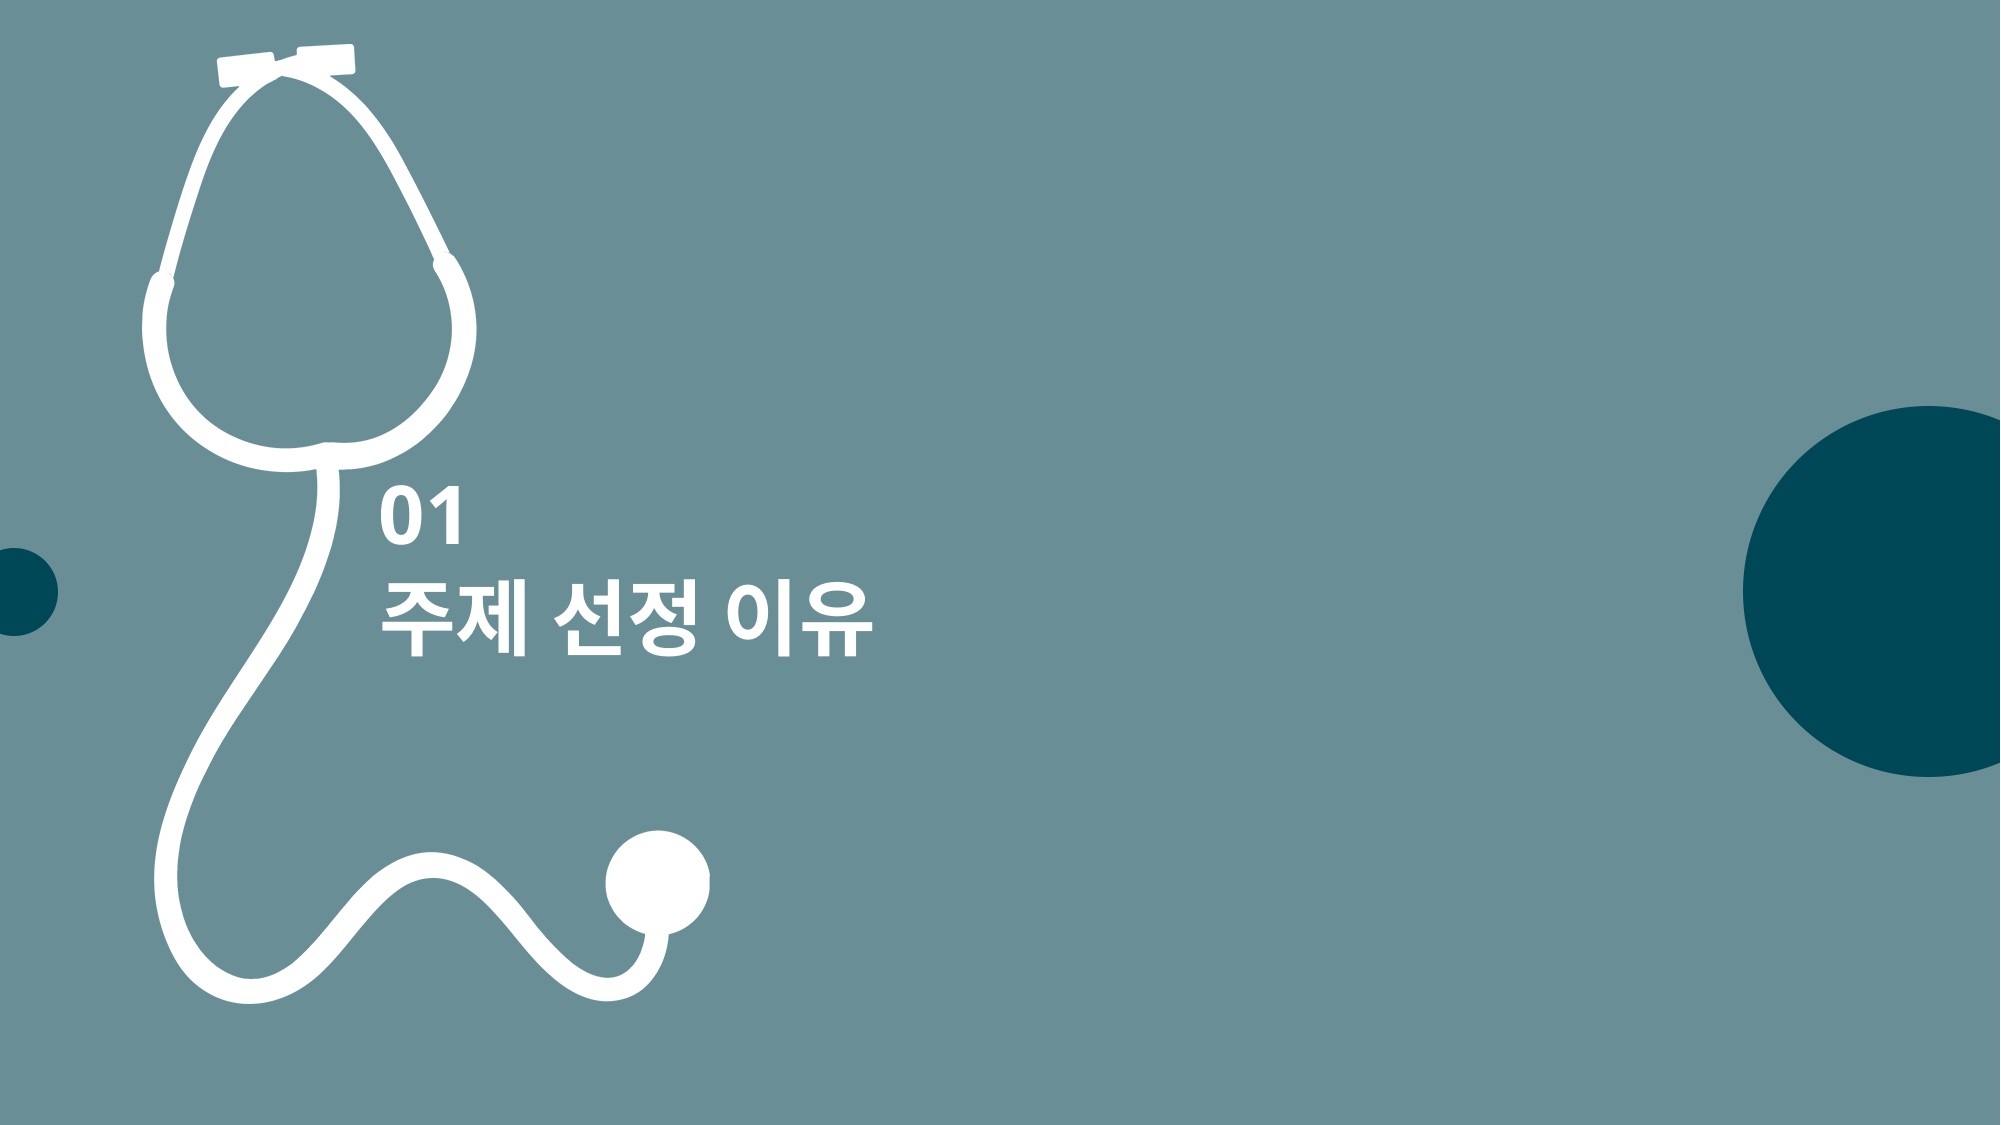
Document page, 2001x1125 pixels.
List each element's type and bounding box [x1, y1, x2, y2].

picture [0, 0, 2000, 1125]
text_box [371, 455, 927, 559]
